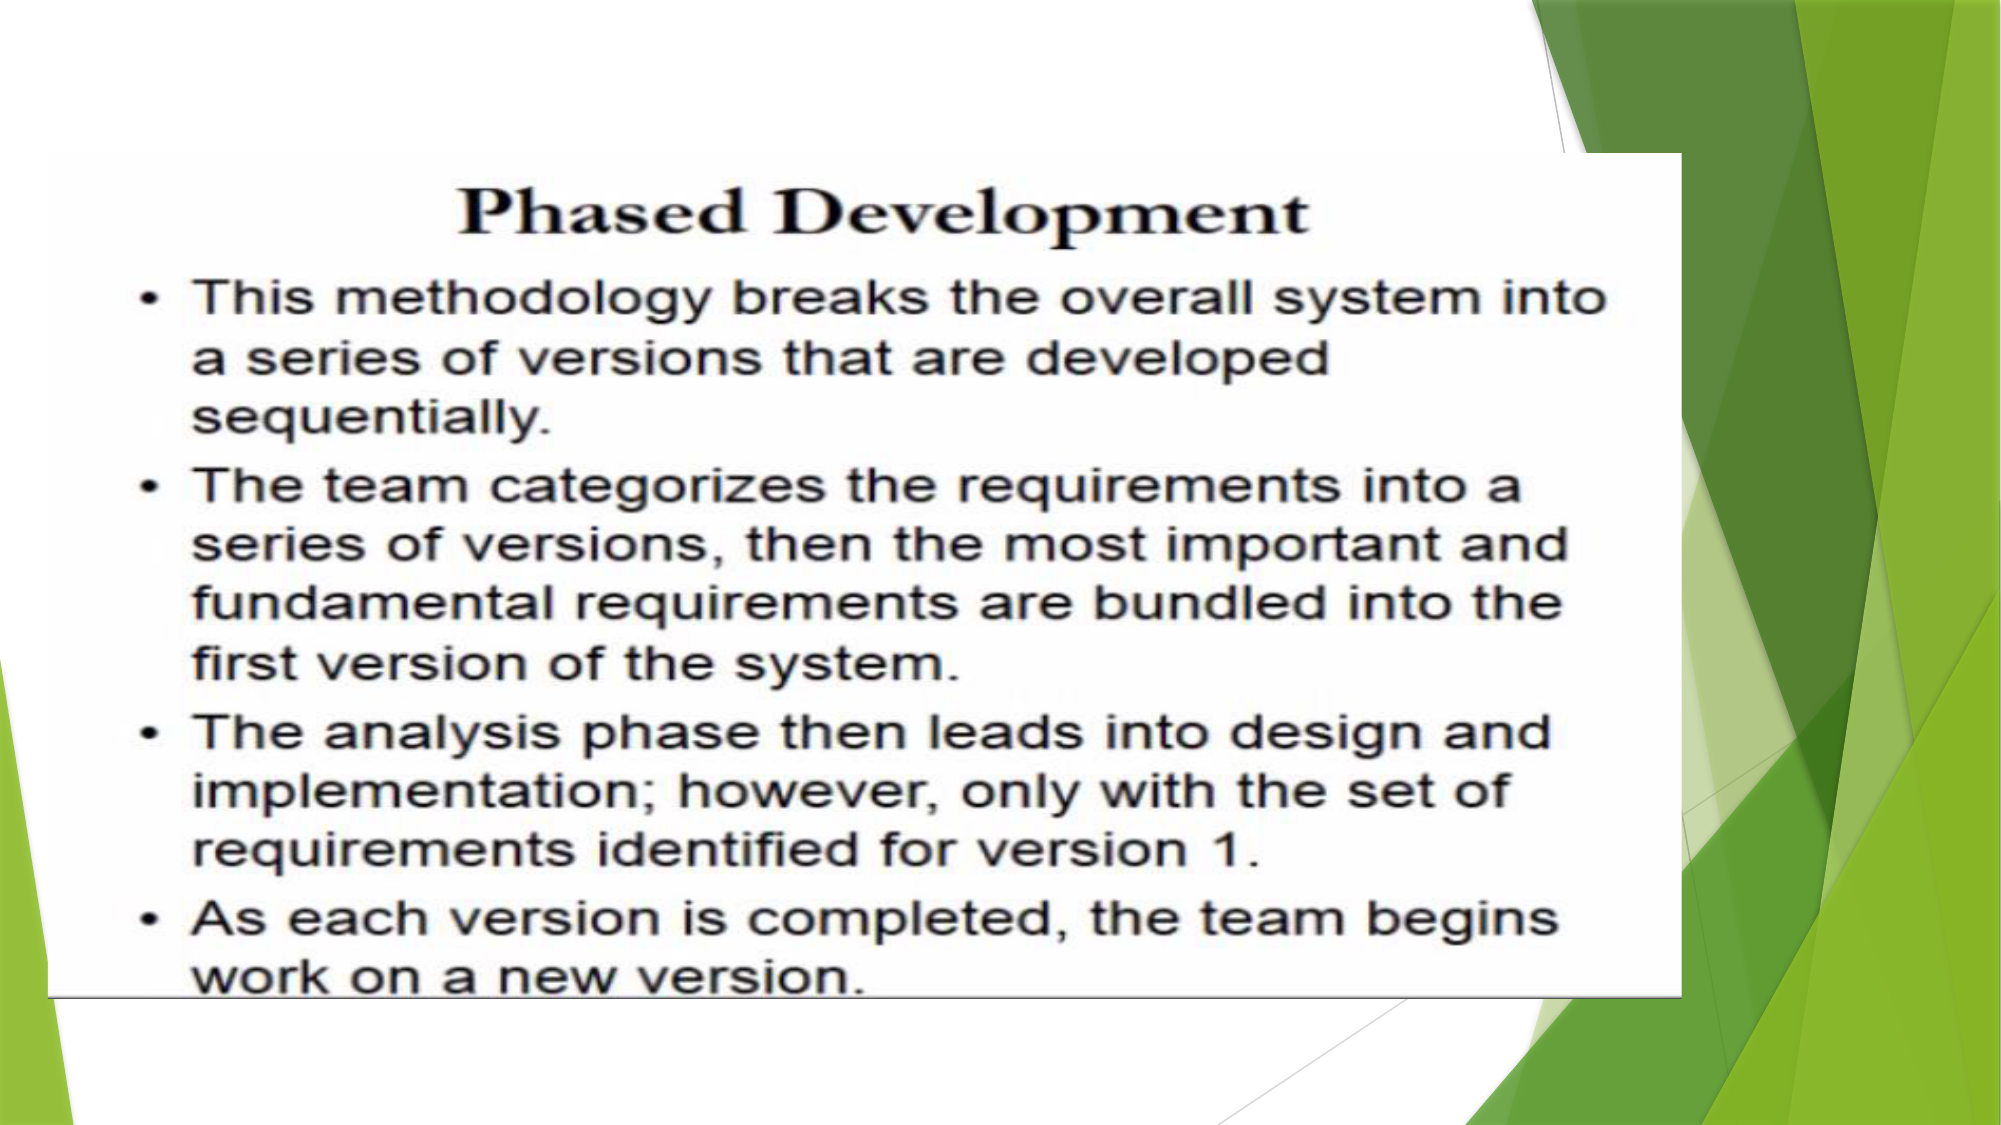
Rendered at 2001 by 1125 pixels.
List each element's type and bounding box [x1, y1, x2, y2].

list [47, 152, 1683, 999]
